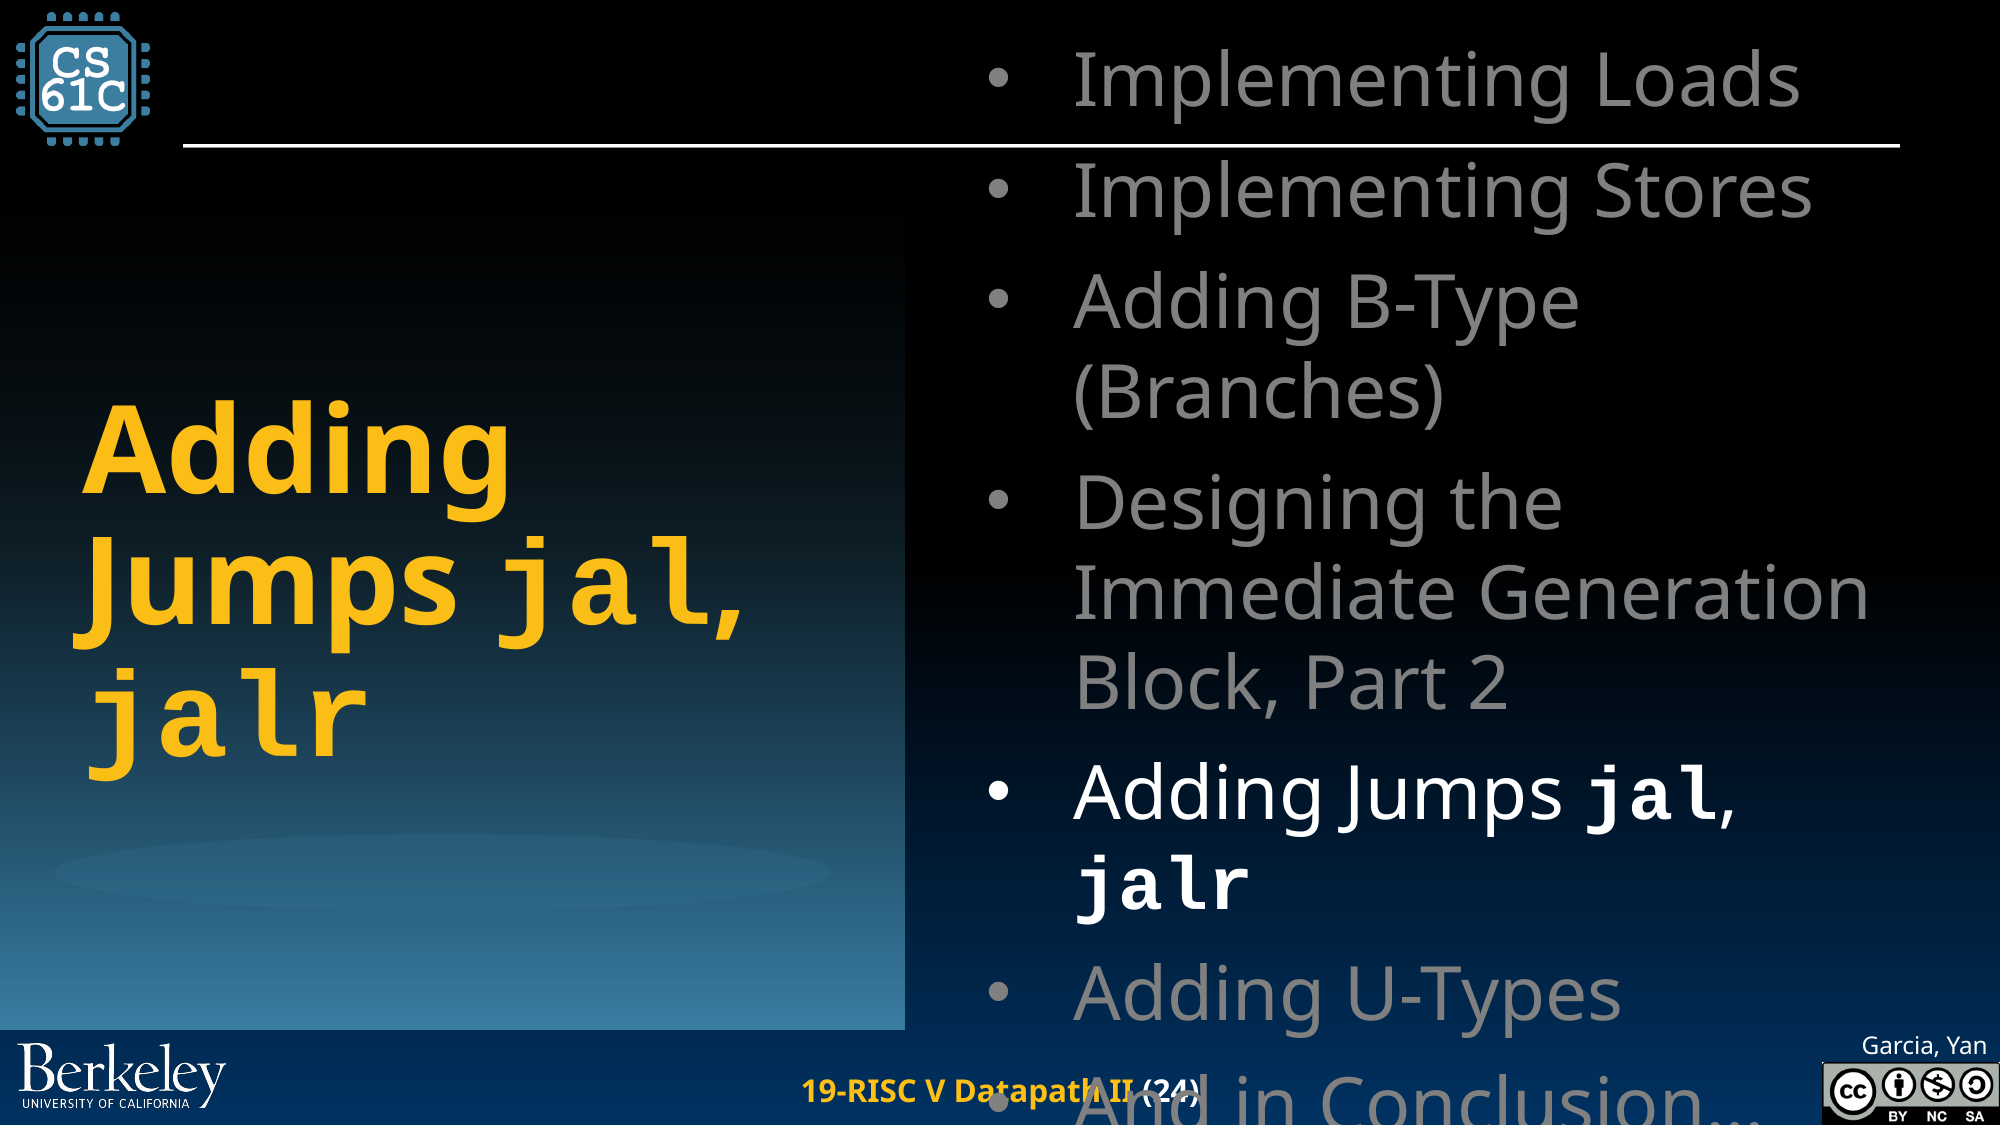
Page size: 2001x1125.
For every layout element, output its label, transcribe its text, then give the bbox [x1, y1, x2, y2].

list Implementing Loads Implementing Stores Adding B-Type (Branches) Designing the Immediate Generation Block, Part 2 Adding Jumps jal, jalr Adding U-Types And in Conclusion… [958, 149, 1943, 1030]
picture [1822, 1062, 2000, 1125]
picture [16, 12, 150, 146]
title Adding Jumps jal, jalr [54, 145, 905, 1026]
picture [17, 1043, 226, 1108]
